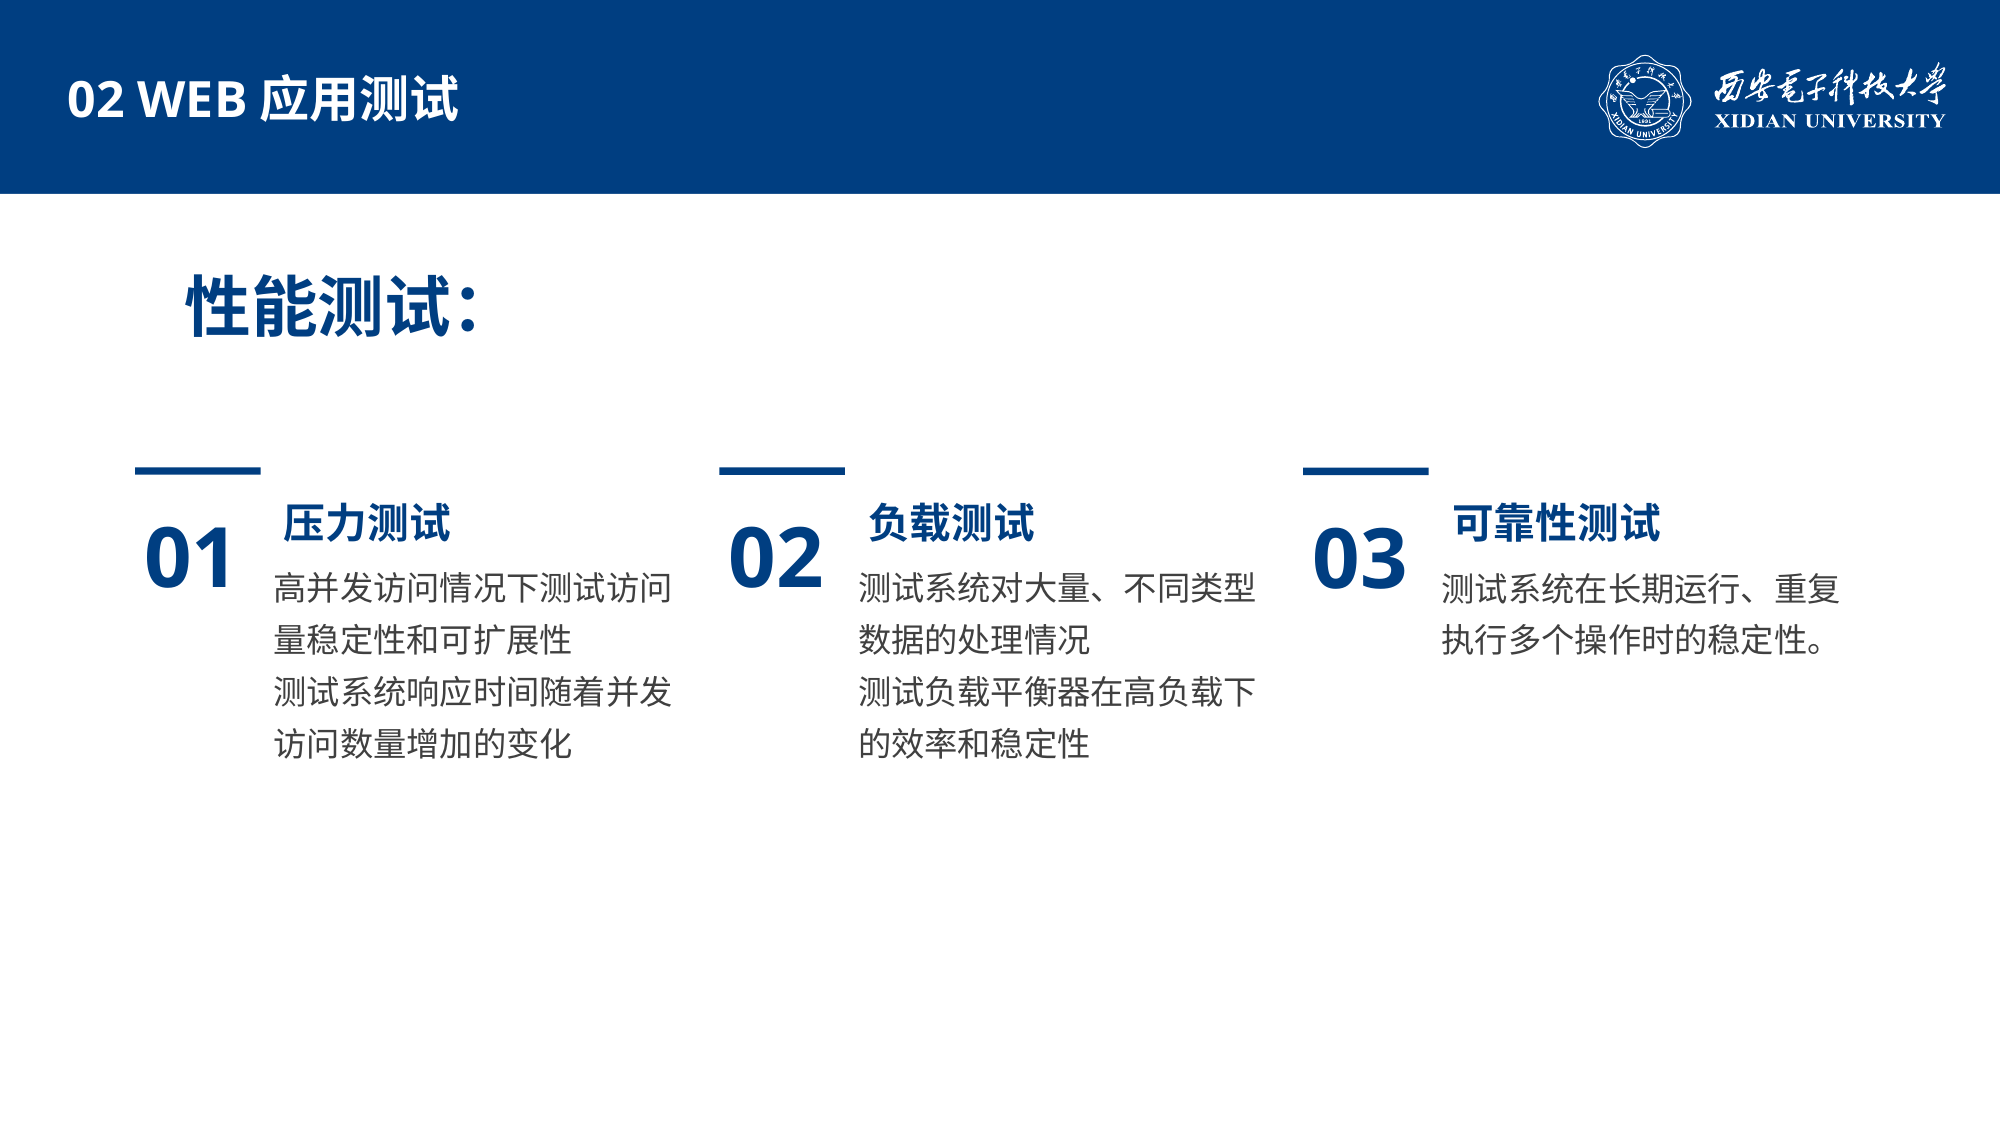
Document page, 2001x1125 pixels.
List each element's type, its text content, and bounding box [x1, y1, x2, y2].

text_box 压力测试 [269, 474, 466, 555]
text_box 性能测试： [169, 233, 534, 353]
picture [1598, 54, 1946, 149]
text_box 负载测试 [853, 474, 1051, 555]
text_box [134, 466, 262, 476]
text_box [1423, 467, 1430, 476]
text_box 测试系统在长期运行、重复执行多个操作时的稳定性。 [1427, 548, 1887, 667]
text_box 01 [129, 467, 255, 612]
text_box 高并发访问情况下测试访问量稳定性和可扩展性 测试系统响应时间随着并发访问数量增加的变化 [259, 548, 720, 771]
text_box 03 [1297, 467, 1423, 613]
text_box 可靠性测试 [1437, 474, 1676, 555]
text_box [718, 466, 846, 476]
text_box 测试系统对大量、不同类型数据的处理情况 测试负载平衡器在高负载下的效率和稳定性 [843, 548, 1304, 771]
list 02 WEB应用测试 [52, 41, 924, 162]
text_box 02 [714, 467, 839, 612]
